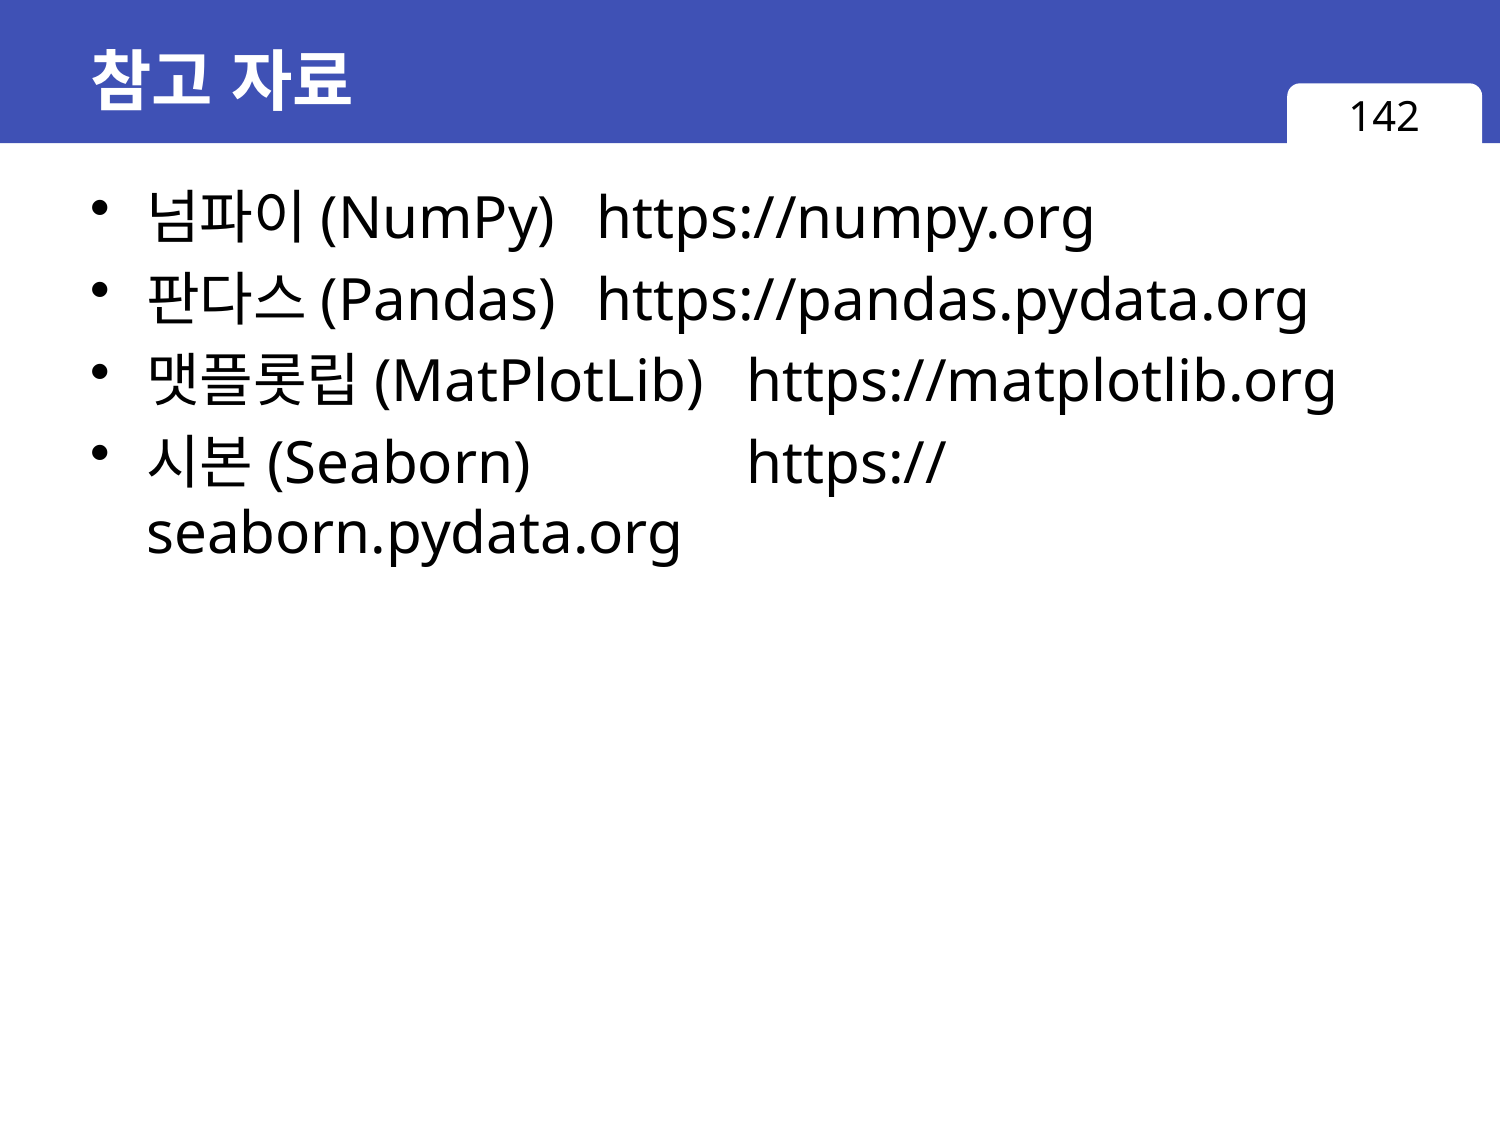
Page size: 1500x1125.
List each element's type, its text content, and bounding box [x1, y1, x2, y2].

title 참고 자료 [74, 16, 1426, 141]
slide_number 142 [1286, 81, 1483, 161]
list 넘파이(NumPy) https://numpy.org 판다스(Pandas) https://pandas.pydata.org 맷플롯립(MatPlotLib) https://matplotlib.org 시본(Seaborn) https://seaborn.pydata.org [74, 172, 1483, 1095]
